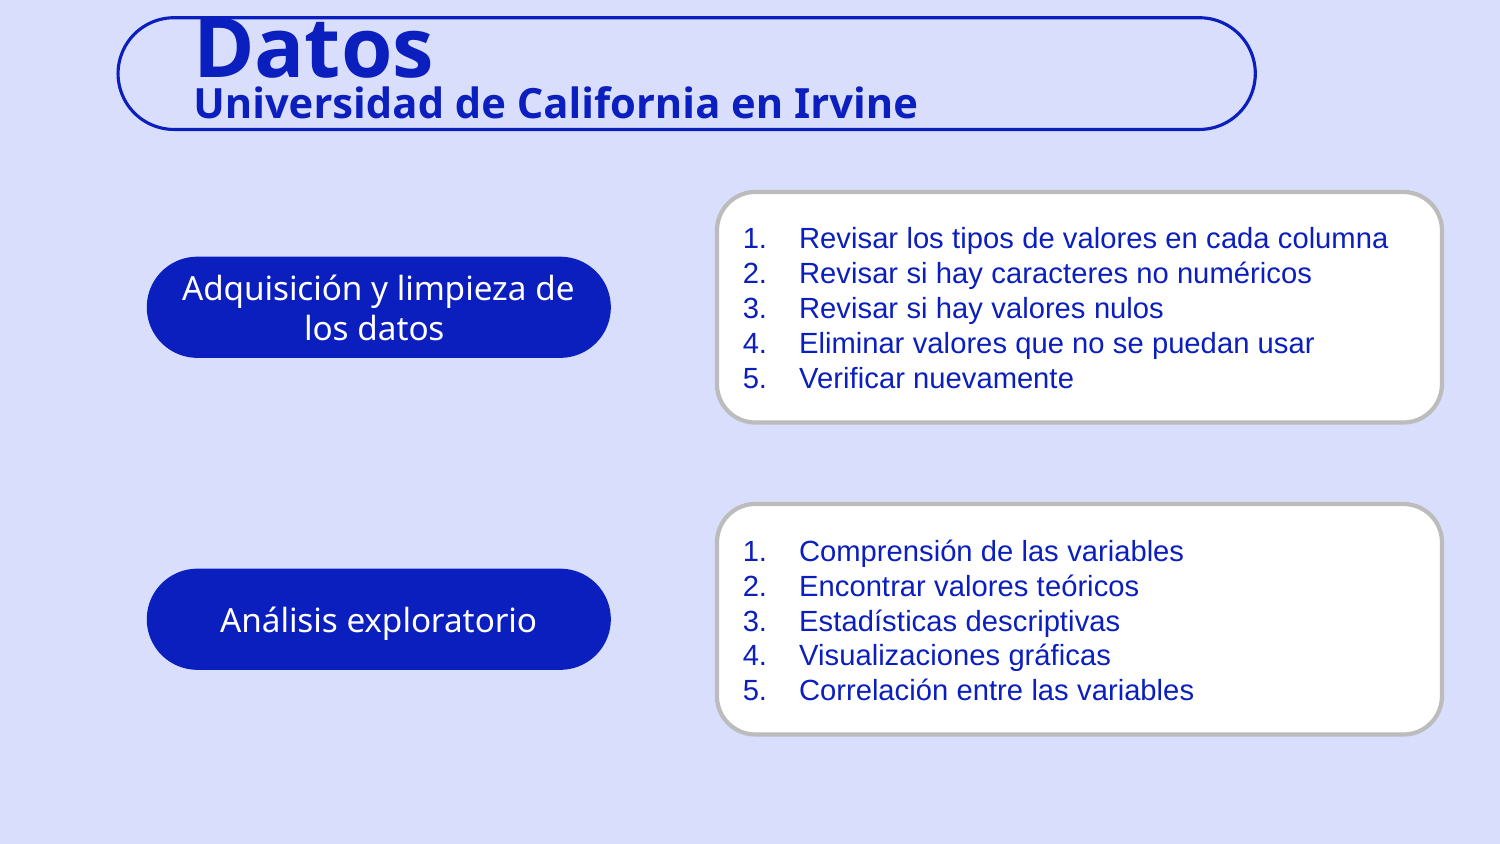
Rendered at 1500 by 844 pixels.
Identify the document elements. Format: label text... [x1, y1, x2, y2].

text_box [118, 24, 148, 124]
title Datos Universidad de California en Irvine [148, 2, 1286, 145]
text_box Comprensión de las variables Encontrar valores teóricos Estadísticas descriptivas Visualizaciones gráficas Correlación entre las variables [714, 501, 1445, 737]
text_box Análisis exploratorio [148, 570, 610, 669]
text_box Revisar los tipos de valores en cada columna Revisar si hay caracteres no numéricos Revisar si hay valores nulos Eliminar valores que no se puedan usar Verificar nuevamente [714, 189, 1445, 425]
text_box Adquisición y limpieza de los datos [148, 258, 610, 357]
